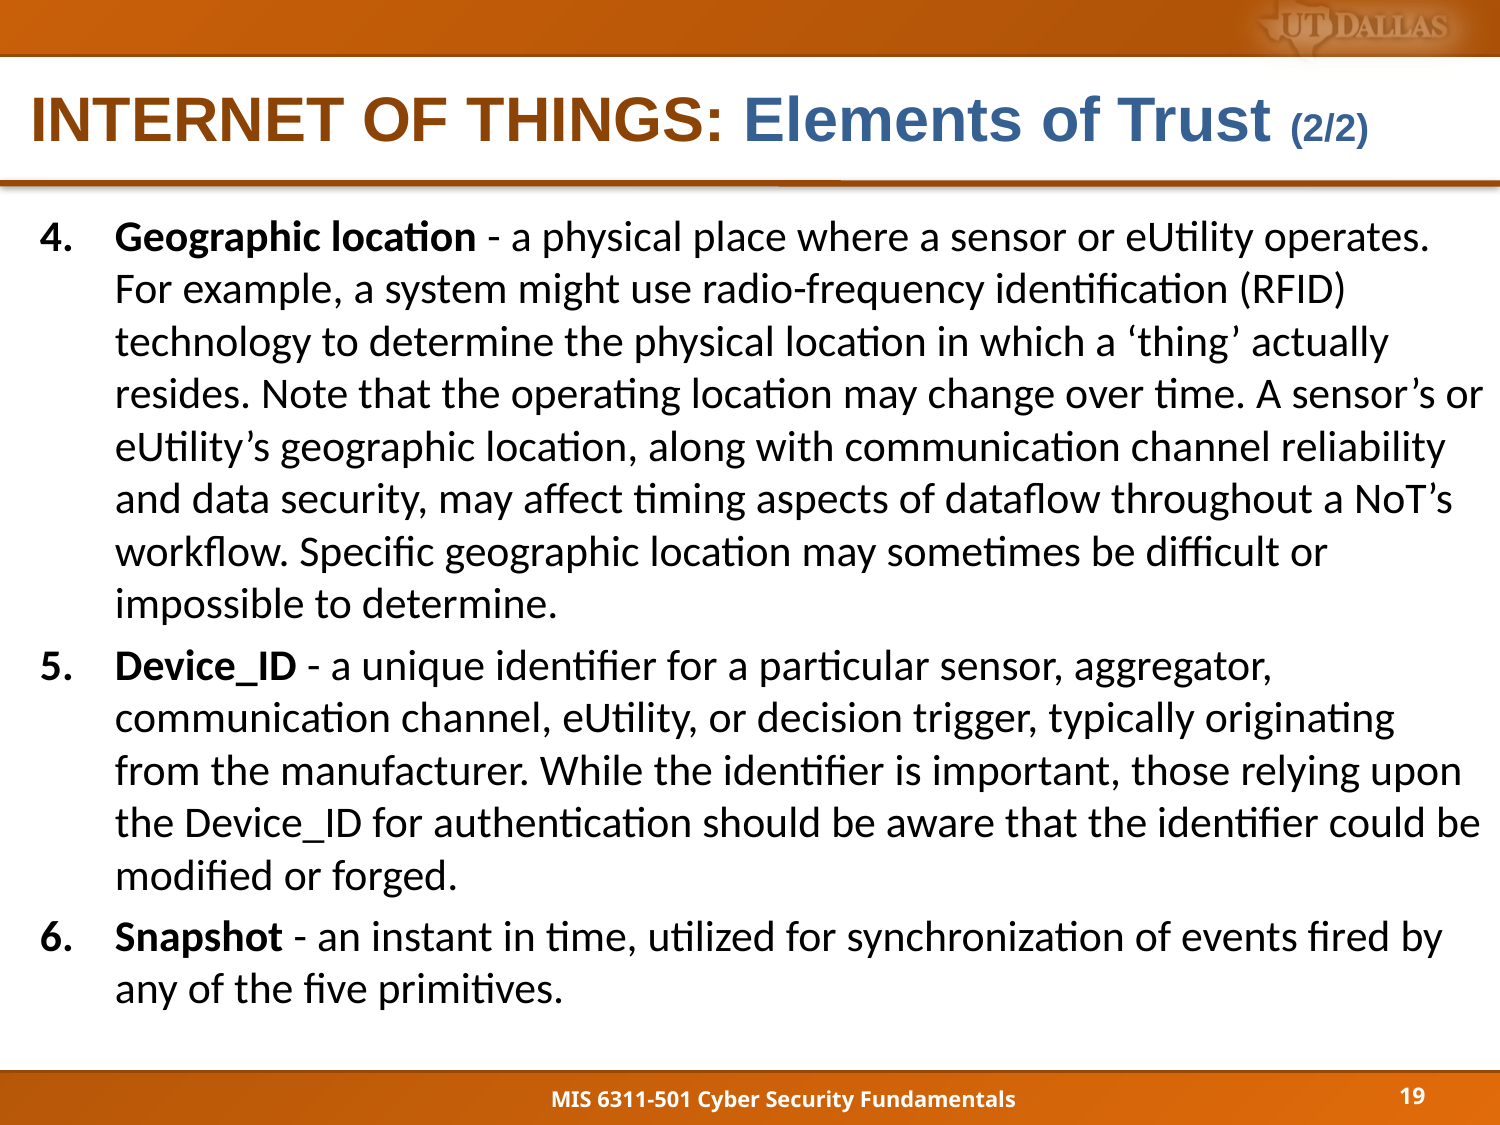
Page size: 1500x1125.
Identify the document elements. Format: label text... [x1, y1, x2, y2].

list Geographic location - a physical place where a sensor or eUtility operates. For example, a system might use radio-frequency identification (RFID) technology to determine the physical location in which a ‘thing’ actually resides. Note that the operating location may change over time. A sensor’s or eUtility’s geographic location, along with communication channel reliability and data security, may affect timing aspects of dataflow throughout a NoT’s workflow. Specific geographic location may sometimes be difficult or impossible to determine. Device_ID - a unique identifier for a particular sensor, aggregator, communication channel, eUtility, or decision trigger, typically originating from the manufacturer. While the identifier is important, those relying upon the Device_ID for authentication should be aware that the identifier could be modified or forged. Snapshot - an instant in time, utilized for synchronization of events fired by any of the five primitives. [24, 199, 1500, 1077]
picture [1218, 0, 1500, 64]
slide_number 19 [1350, 1077, 1475, 1120]
title INTERNET OF THINGS: Elements of Trust (2/2) [0, 64, 1500, 178]
